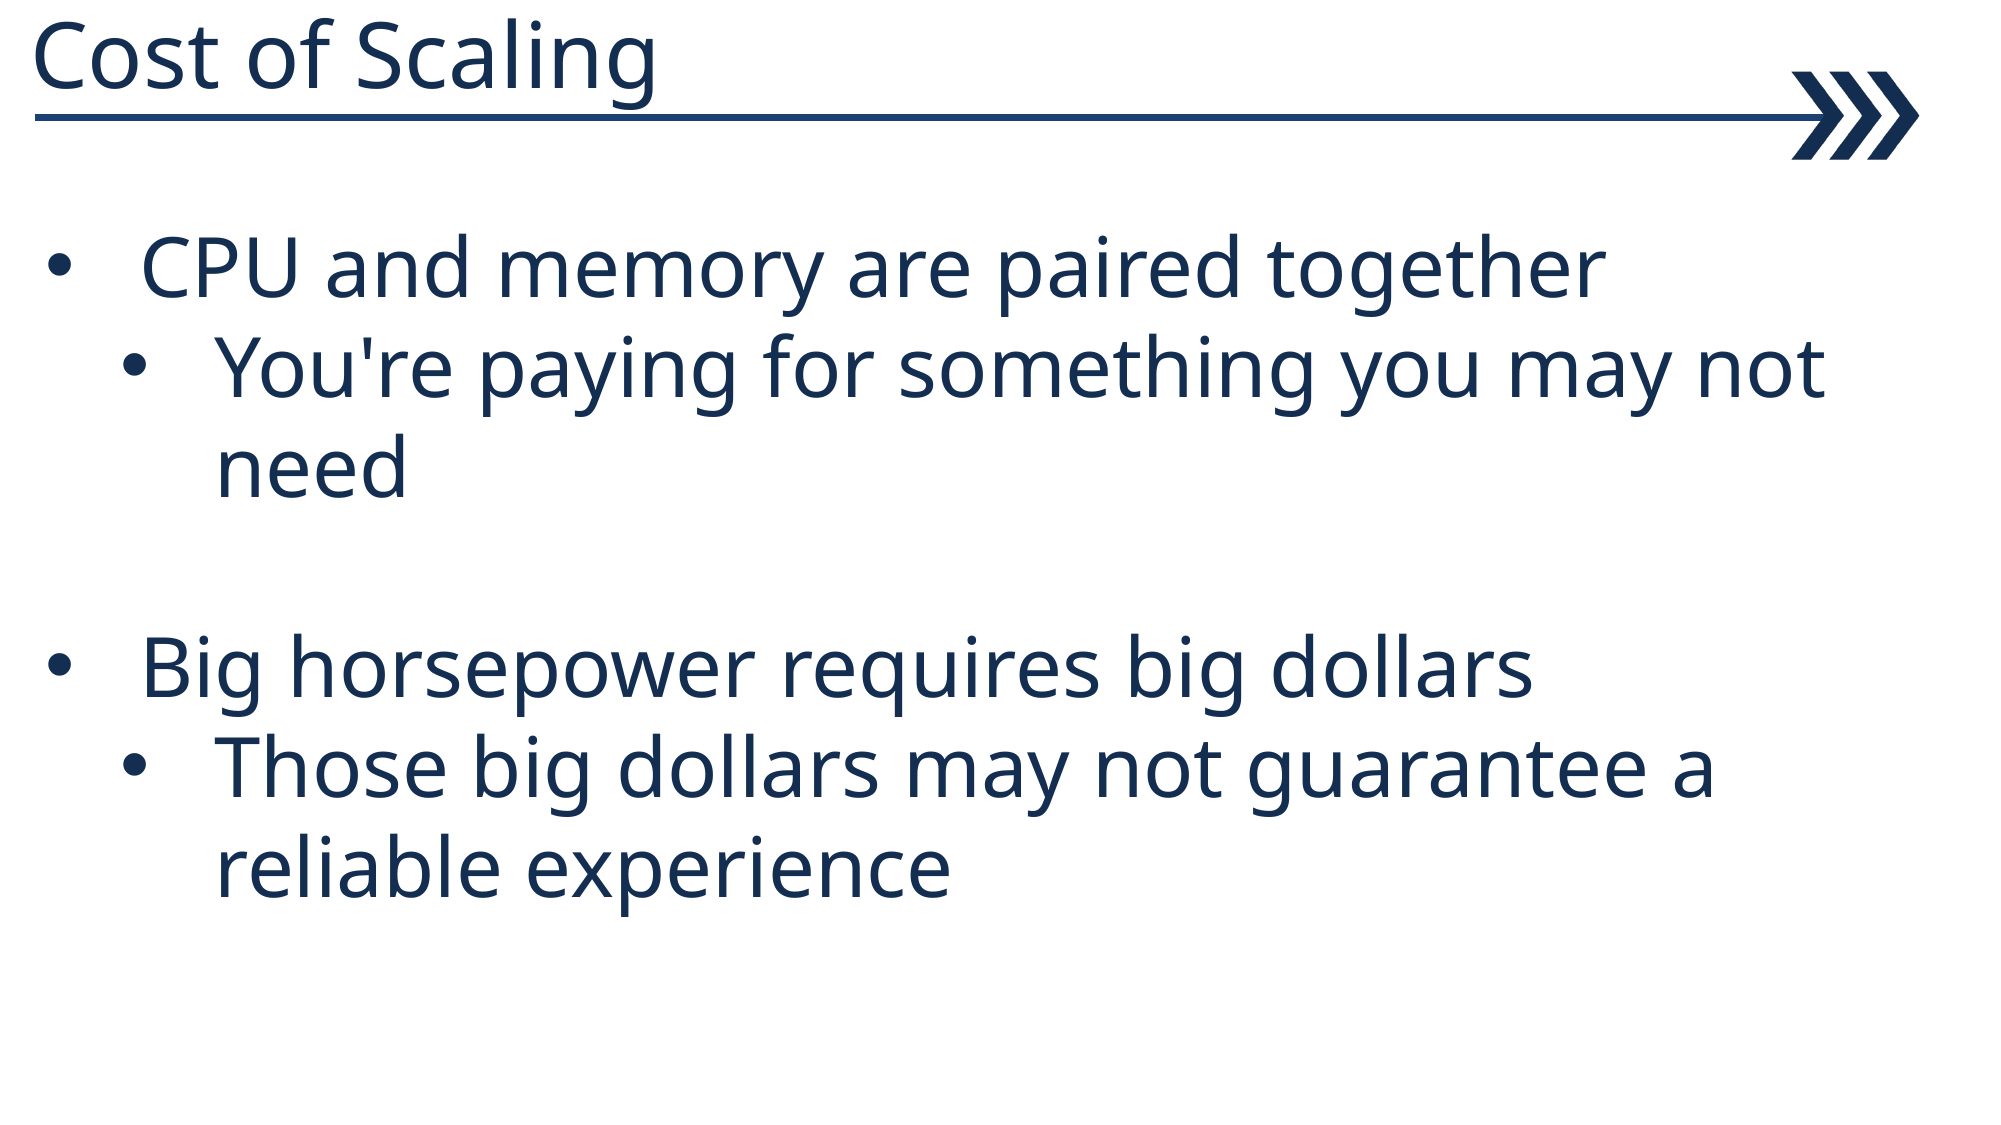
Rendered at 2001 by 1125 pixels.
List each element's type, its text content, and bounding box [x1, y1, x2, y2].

title Cost of Scaling [0, 0, 2000, 118]
text_box CPU and memory are paired together You're paying for something you may not need Big horsepower requires big dollars Those big dollars may not guarantee a reliable experience [30, 206, 1969, 922]
picture [1779, 118, 1930, 191]
